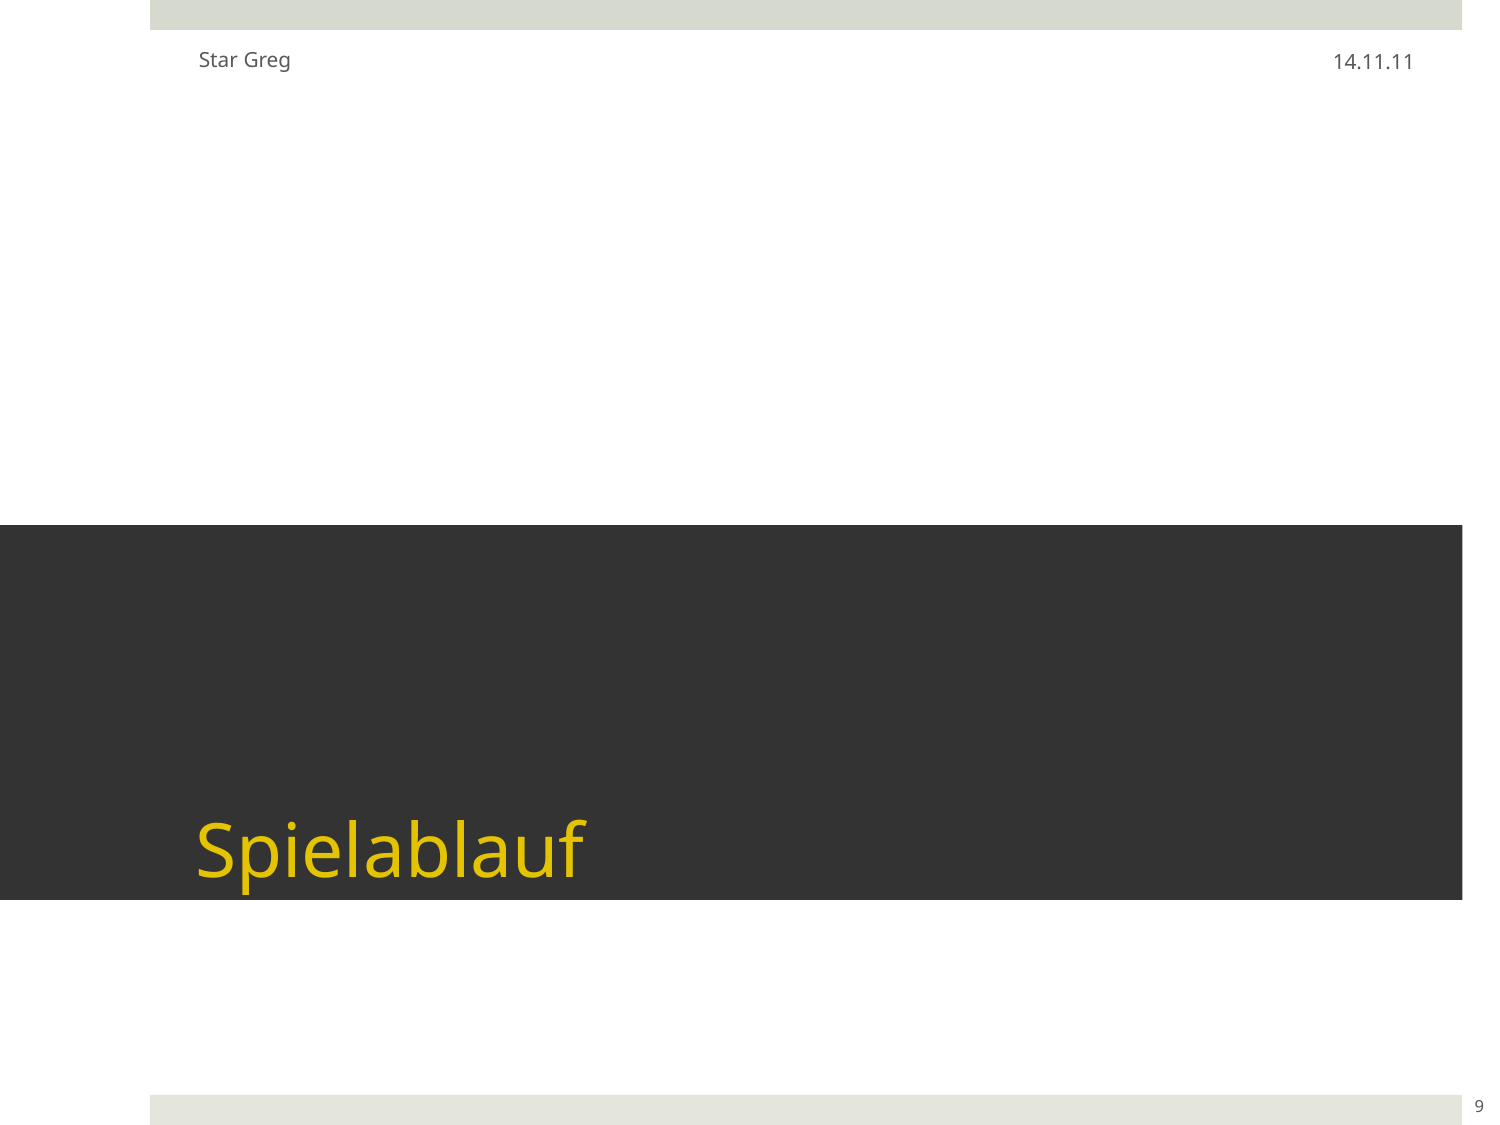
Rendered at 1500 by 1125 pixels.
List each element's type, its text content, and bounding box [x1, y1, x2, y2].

title Spielablauf [0, 525, 1463, 900]
footer Star Greg [183, 30, 659, 91]
slide_number 9 [1441, 1077, 1500, 1125]
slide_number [1079, 30, 1430, 91]
